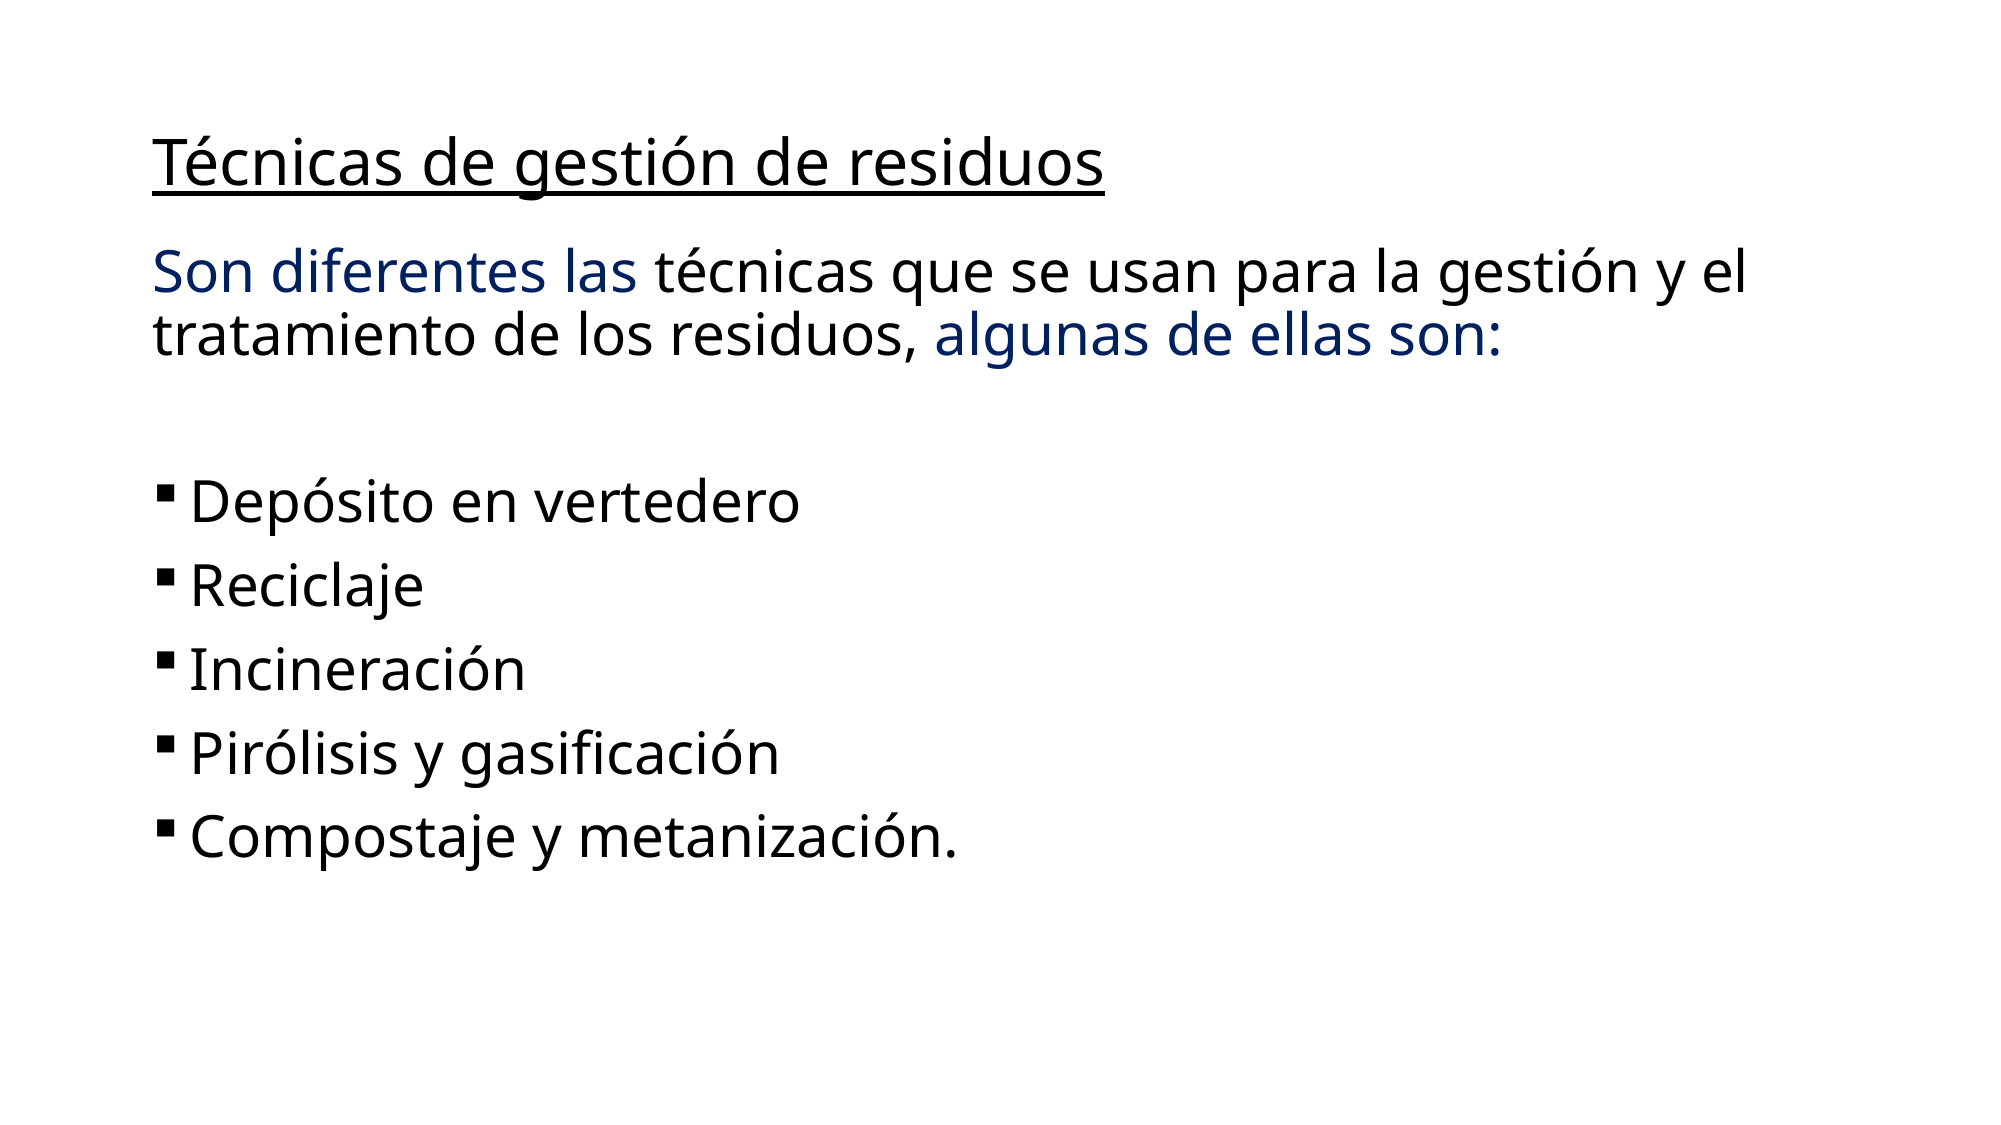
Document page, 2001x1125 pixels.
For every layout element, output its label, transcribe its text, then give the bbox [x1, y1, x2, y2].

list Son diferentes las técnicas que se usan para la gestión y el tratamiento de los residuos, algunas de ellas son: Depósito en vertedero Reciclaje Incineración Pirólisis y gasificación Compostaje y metanización. [137, 234, 1863, 1014]
title Técnicas de gestión de residuos [137, 59, 1863, 234]
